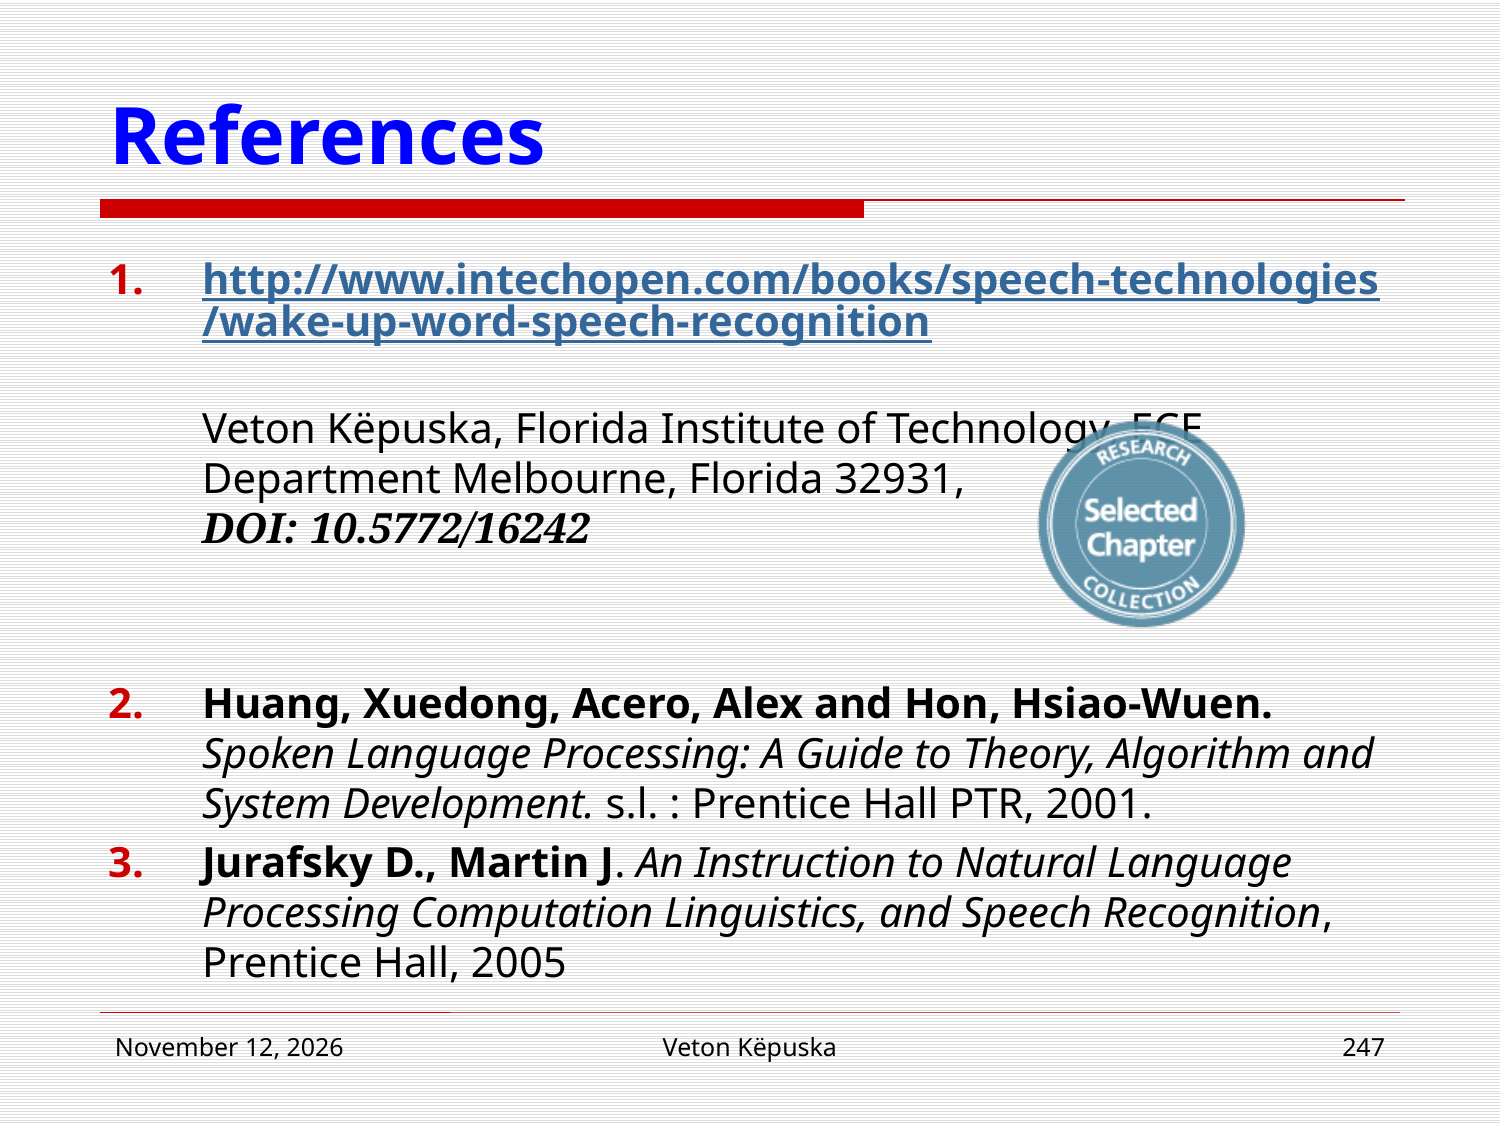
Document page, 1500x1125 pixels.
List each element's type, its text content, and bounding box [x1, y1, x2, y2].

list http://www.intechopen.com/books/speech-technologies/wake-up-word-speech-recognition Veton Këpuska, Florida Institute of Technology, ECE Department Melbourne, Florida 32931, DOI: 10.5772/16242 Huang, Xuedong, Acero, Alex and Hon, Hsiao-Wuen. Spoken Language Processing: A Guide to Theory, Algorithm and System Development. s.l. : Prentice Hall PTR, 2001. Jurafsky D., Martin J. An Instruction to Natural Language Processing Computation Linguistics, and Speech Recognition, Prentice Hall, 2005 [92, 245, 1406, 996]
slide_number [99, 1024, 426, 1103]
title References [93, 49, 1407, 188]
footer Veton Këpuska [512, 1024, 988, 1103]
slide_number 247 [1074, 1024, 1401, 1103]
picture [1033, 414, 1251, 632]
